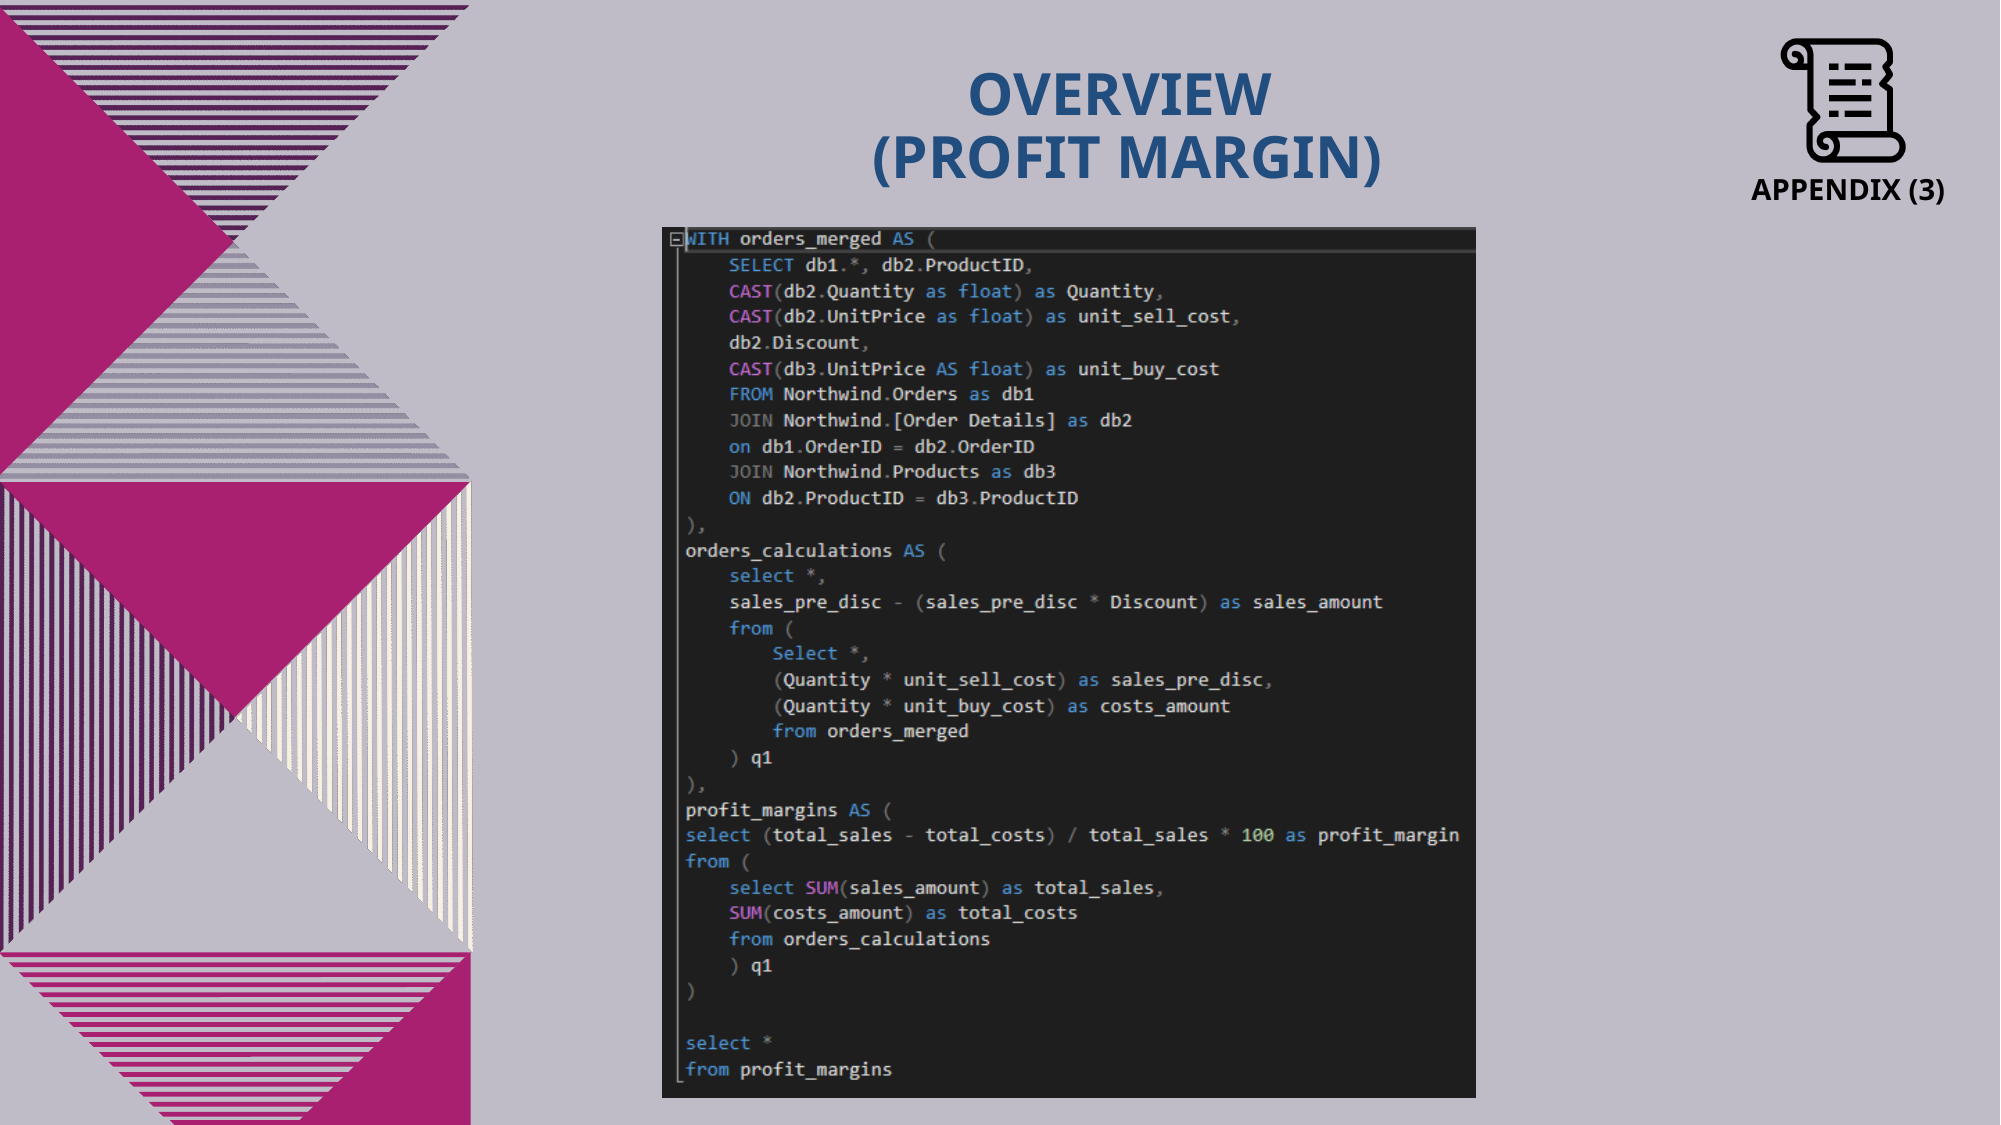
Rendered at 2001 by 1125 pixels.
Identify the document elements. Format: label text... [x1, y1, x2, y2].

picture [0, 483, 234, 951]
picture [0, 0, 468, 241]
title Overview (Profit margin) [698, 57, 1557, 195]
picture [236, 227, 1476, 1098]
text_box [1724, 24, 1972, 228]
picture [0, 242, 469, 482]
